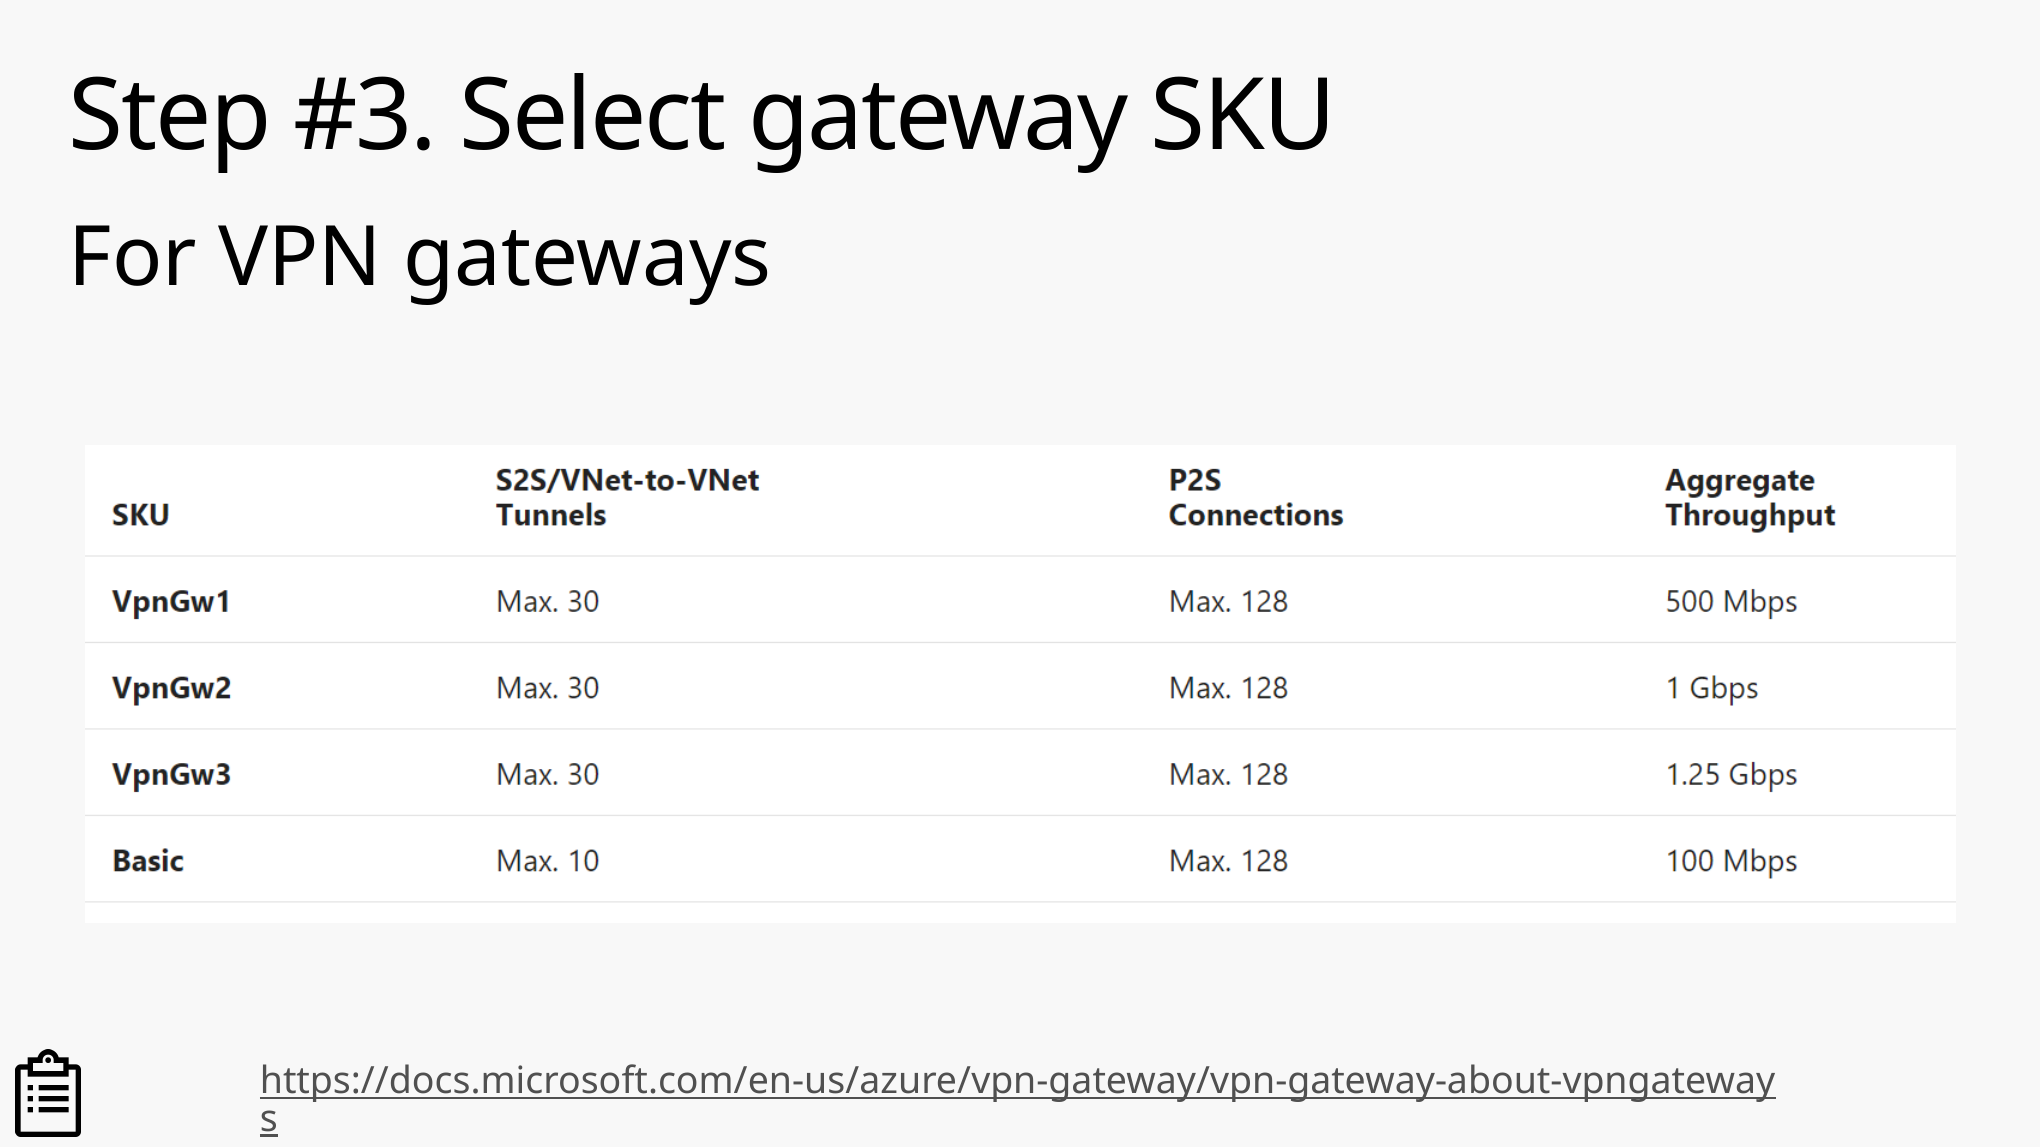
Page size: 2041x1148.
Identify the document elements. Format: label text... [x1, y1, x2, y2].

picture [4, 1049, 92, 1137]
list For VPN gateways [45, 198, 1996, 321]
title Step #3. Select gateway SKU [45, 48, 1996, 198]
picture [84, 445, 1956, 923]
text_box https://docs.microsoft.com/en-us/azure/vpn-gateway/vpn-gateway-about-vpngateways [245, 1048, 1793, 1148]
